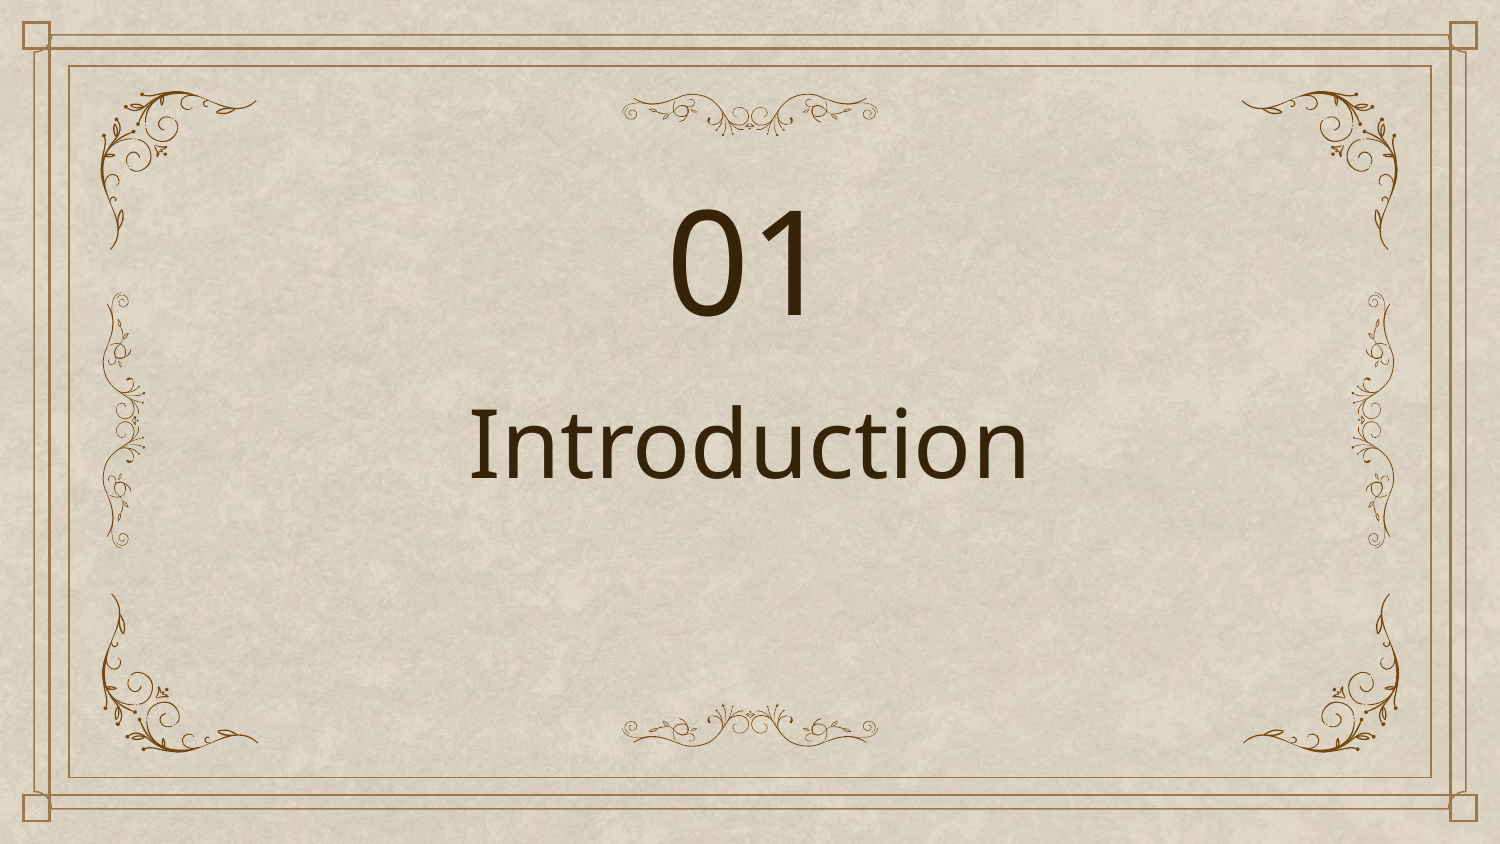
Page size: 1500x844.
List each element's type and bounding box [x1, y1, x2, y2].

text_box [92, 84, 1408, 759]
picture [0, 0, 1500, 844]
